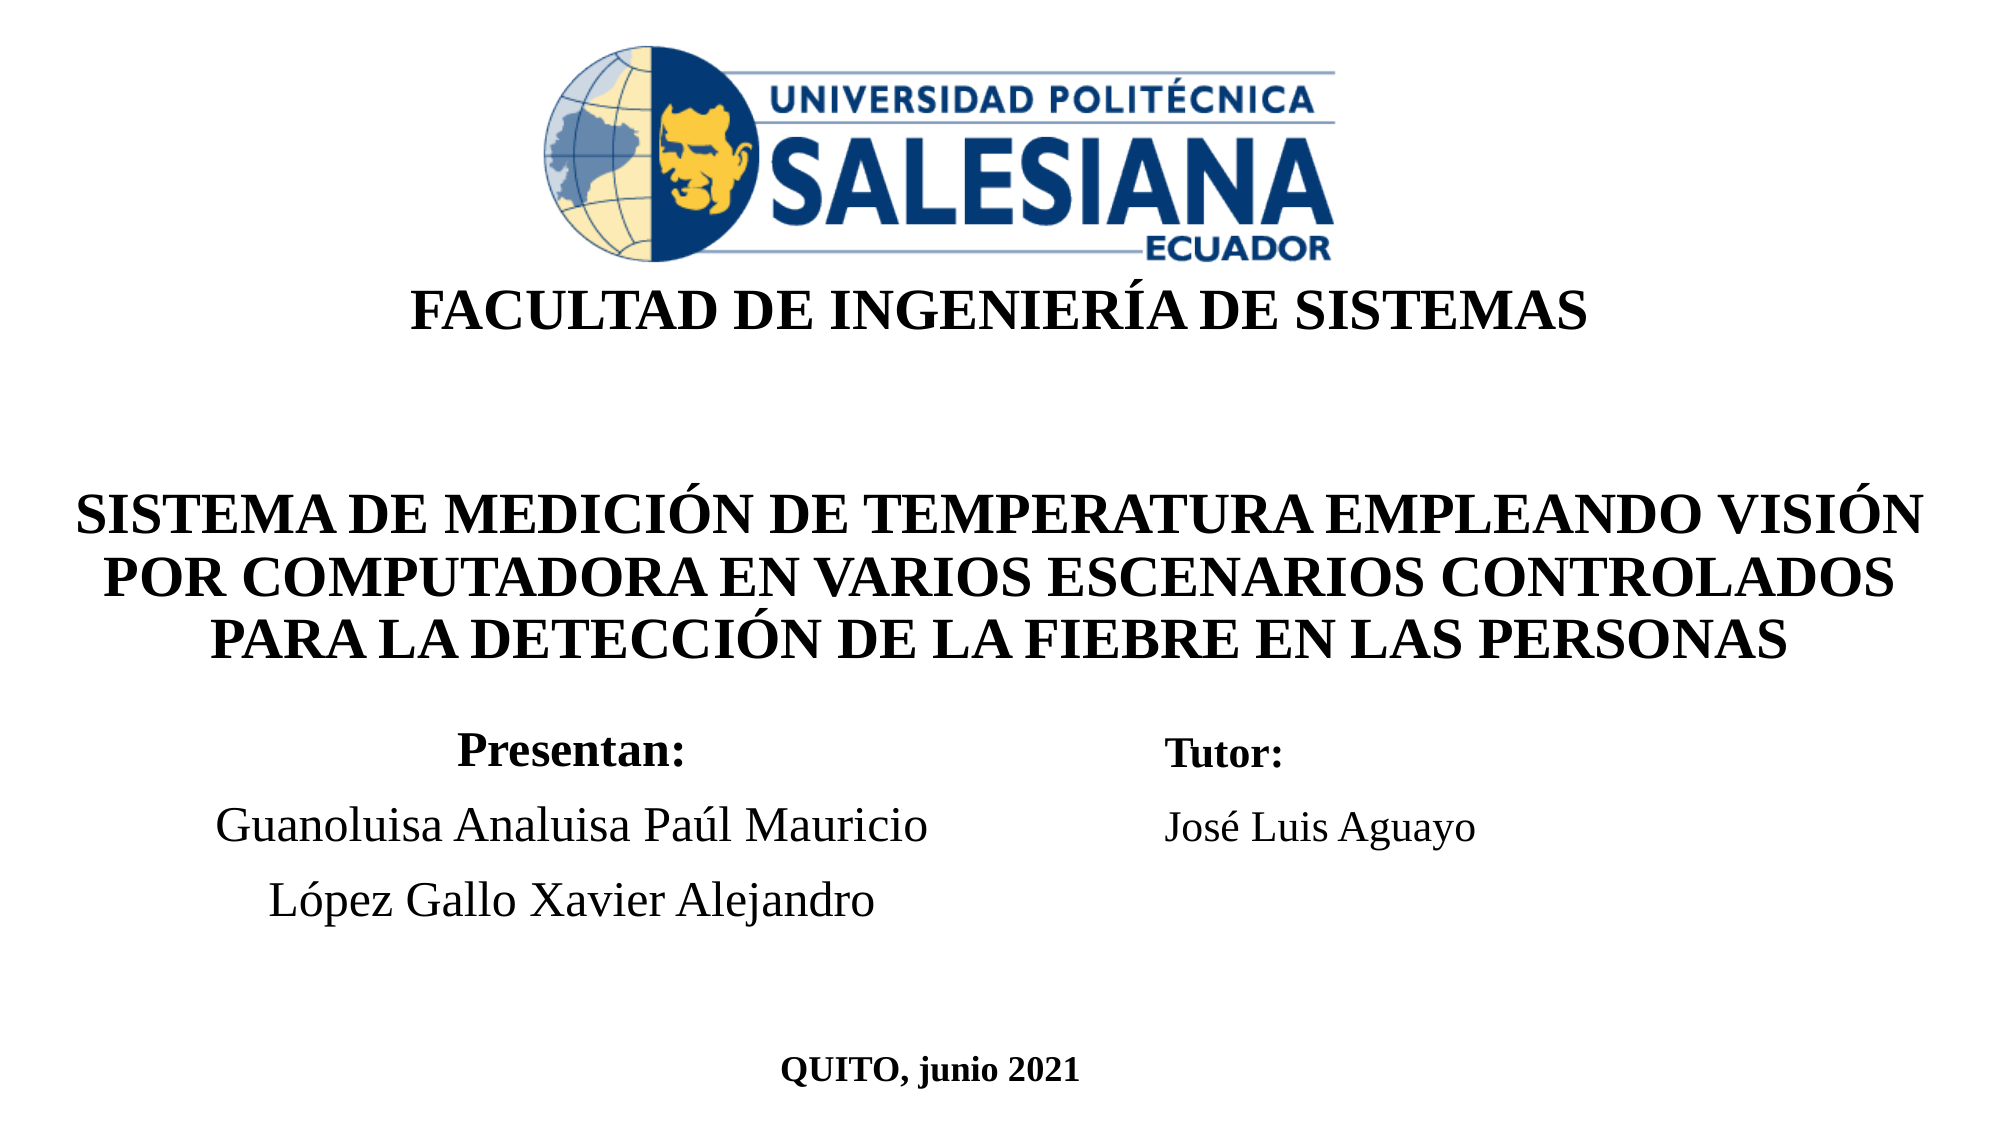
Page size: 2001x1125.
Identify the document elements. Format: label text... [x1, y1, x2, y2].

text_box QUITO, junio 2021 [765, 976, 1135, 1098]
text_box FACULTAD DE INGENIERÍA DE SISTEMAS [47, 183, 1953, 349]
picture [514, 0, 1386, 297]
title SISTEMA DE MEDICIÓN DE TEMPERATURA EMPLEANDO VISIÓN POR COMPUTADORA EN VARIOS ESCENARIOS CONTROLADOS PARA LA DETECCIÓN DE LA FIEBRE EN LAS PERSONAS [47, 445, 1953, 680]
subtitle Presentan: Guanoluisa Analuisa Paúl Mauricio López Gallo Xavier Alejandro [47, 716, 1098, 977]
text_box Tutor: José Luis Aguayo [1149, 715, 2000, 882]
